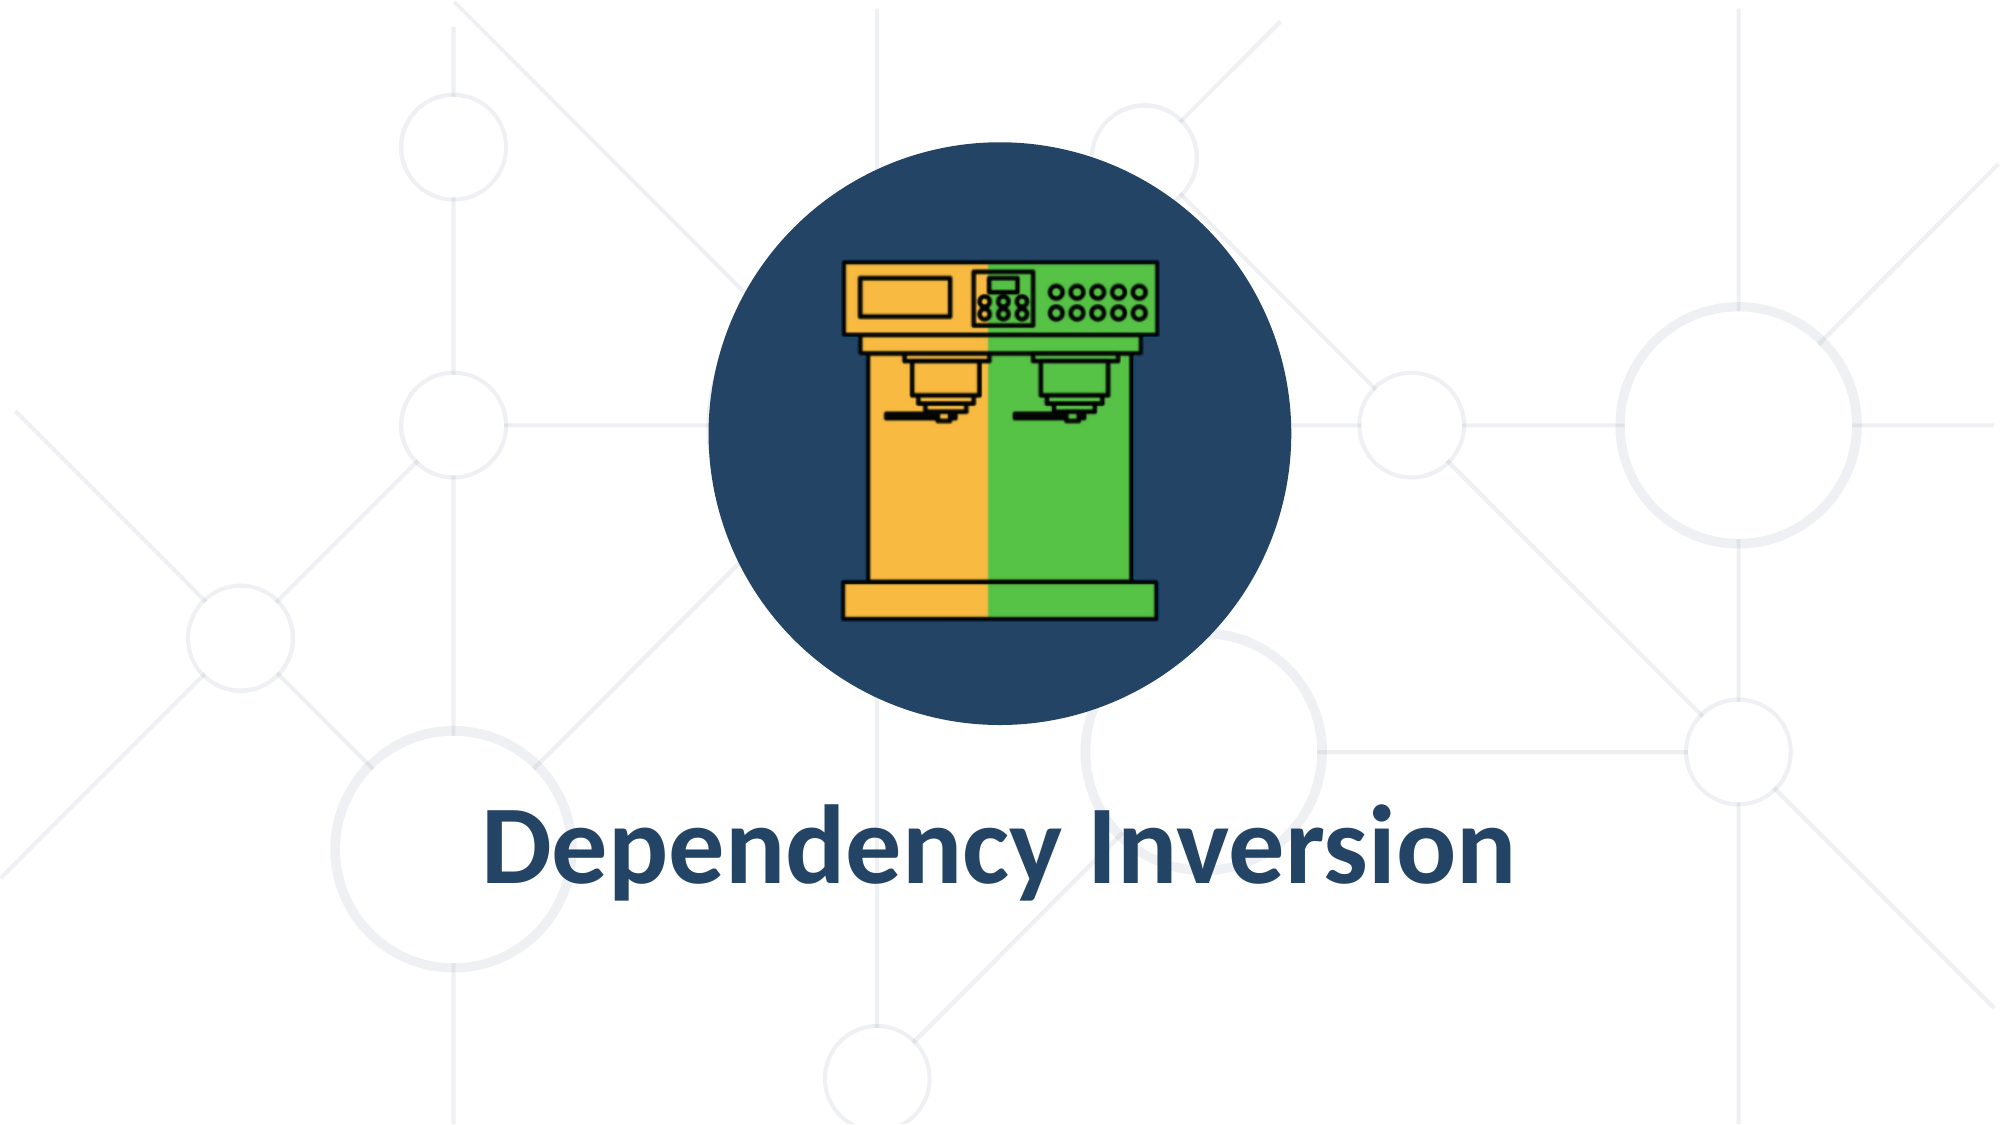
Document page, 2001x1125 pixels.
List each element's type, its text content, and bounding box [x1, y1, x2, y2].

list Dependency Inversion [100, 771, 1900, 898]
picture [838, 258, 1161, 623]
